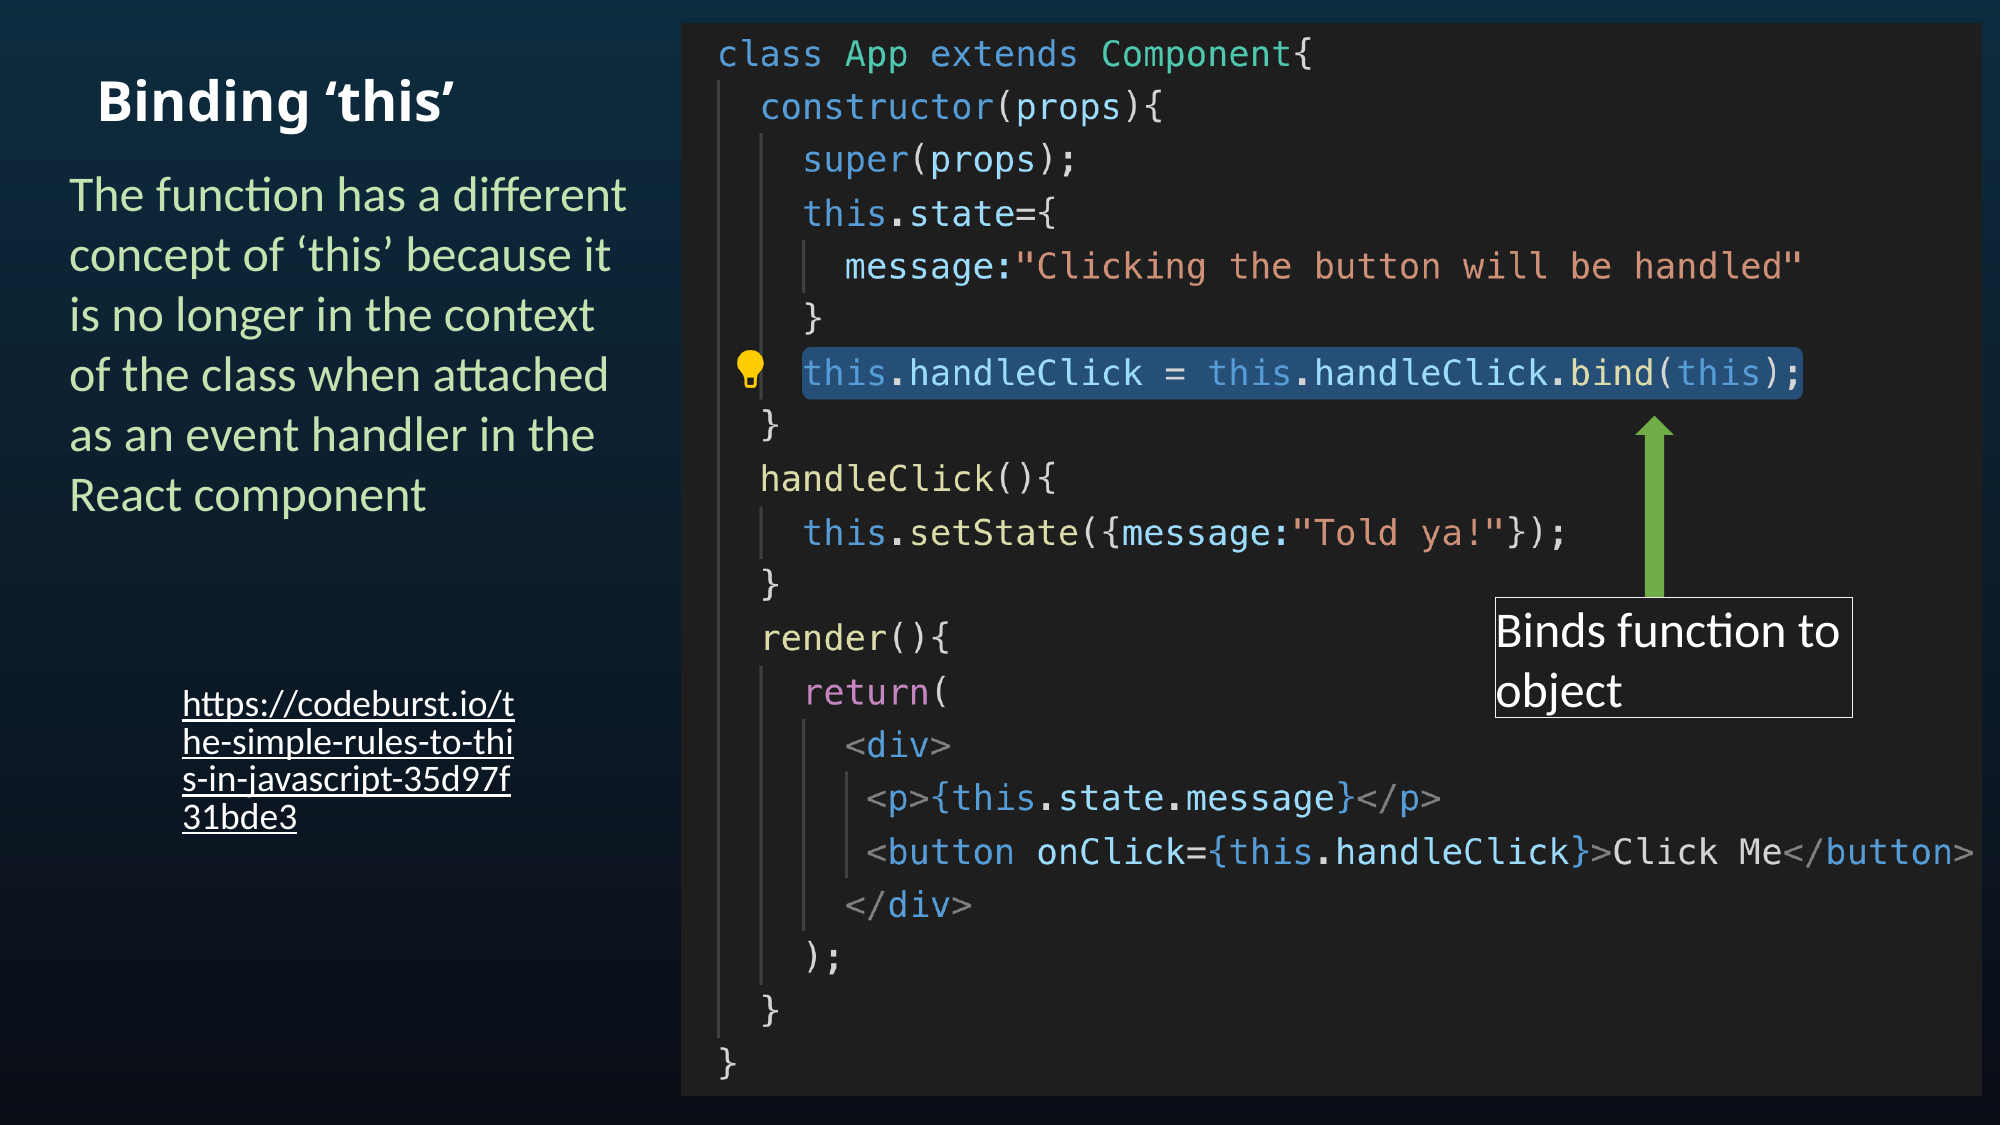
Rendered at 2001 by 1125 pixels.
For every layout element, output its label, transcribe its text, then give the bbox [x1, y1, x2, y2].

title Binding ‘this’ [81, 54, 681, 154]
text_box https://codeburst.io/the-simple-rules-to-this-in-javascript-35d97f31bde3 [167, 671, 539, 732]
text_box The function has a different concept of ‘this’ because it is no longer in the context of the class when attached as an event handler in the React component [54, 153, 652, 347]
picture [681, 23, 1982, 1096]
